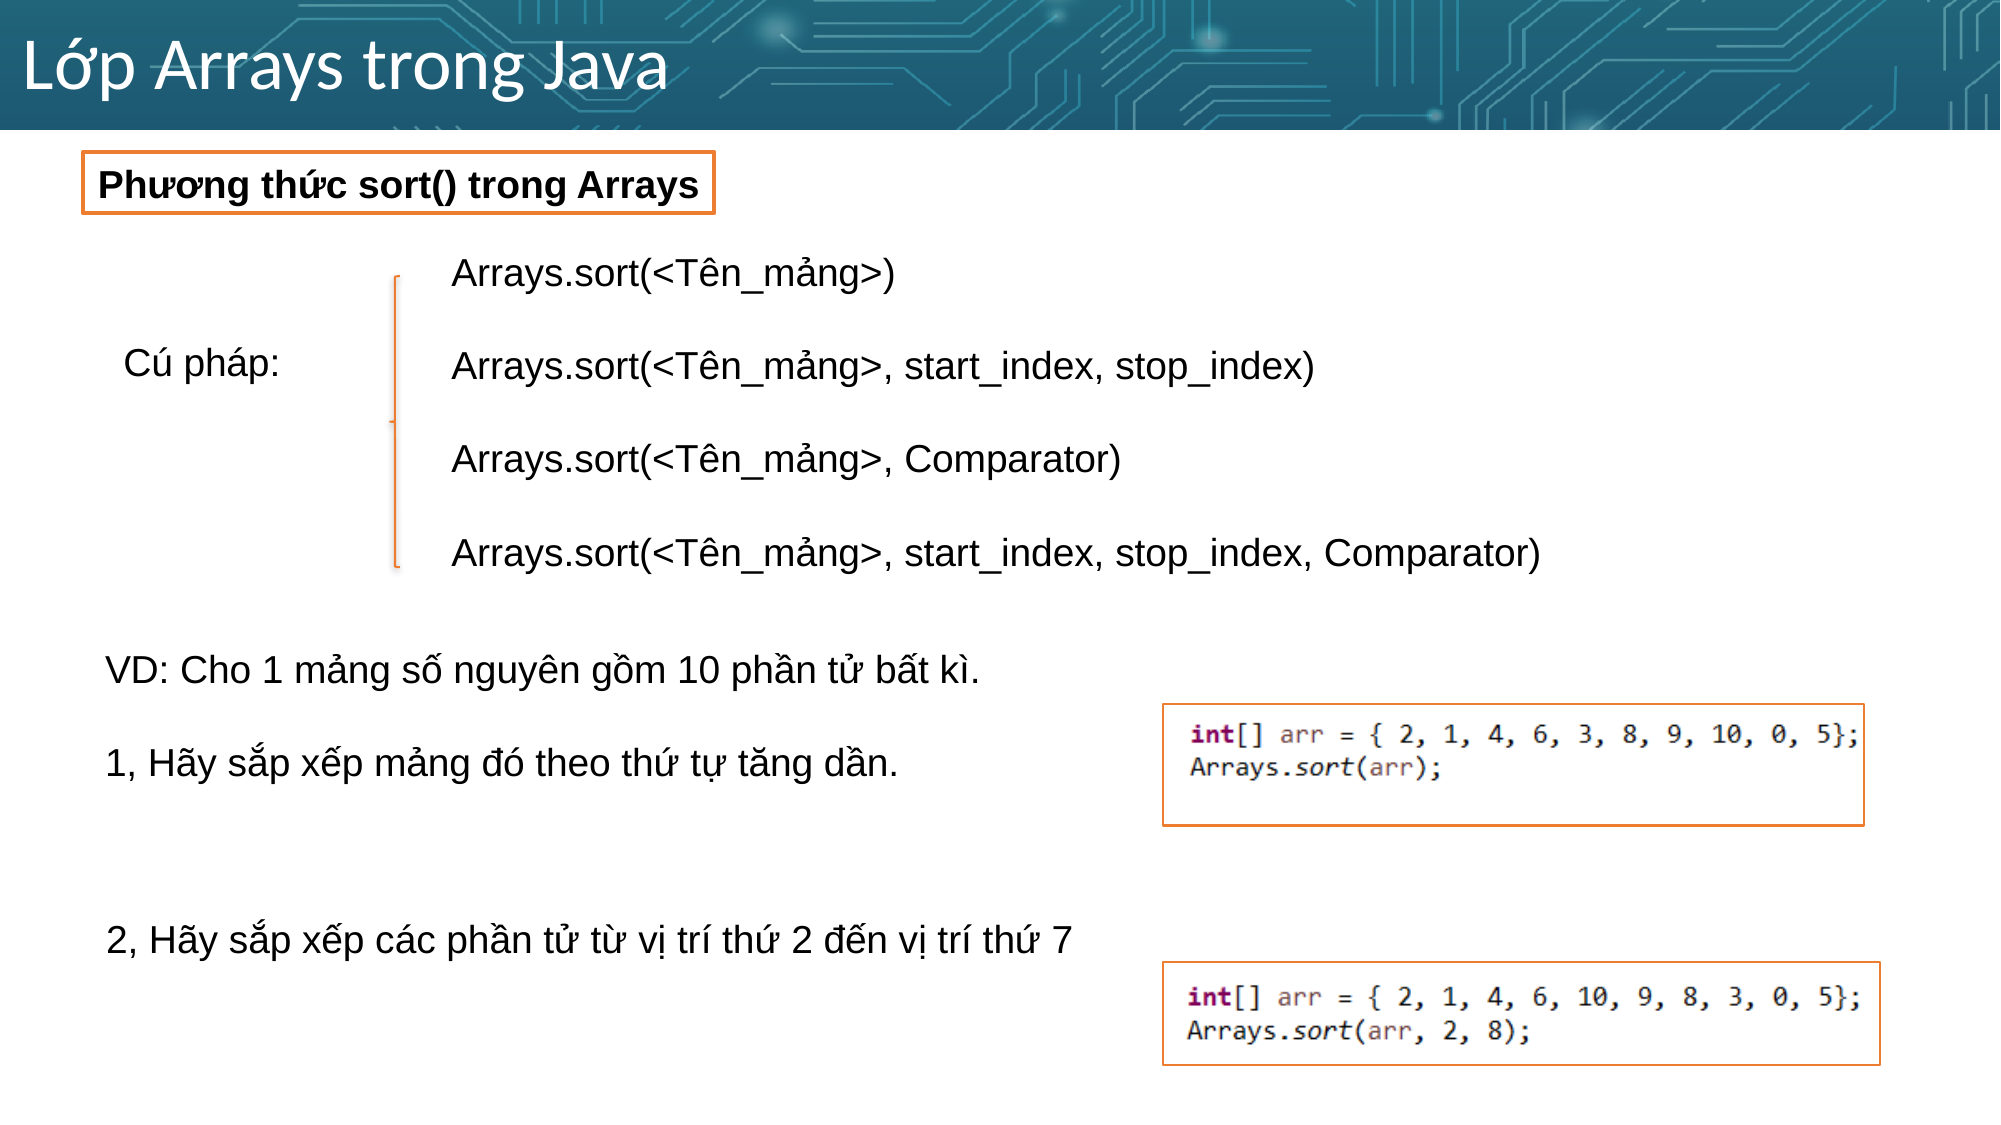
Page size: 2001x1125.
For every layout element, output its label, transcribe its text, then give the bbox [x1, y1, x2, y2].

text_box 2, Hãy sắp xếp các phần tử từ vị trí thứ 2 đến vị trí thứ 7 [91, 907, 1089, 1016]
text_box Phương thức sort() trong Arrays [81, 150, 716, 215]
text_box [387, 274, 401, 570]
text_box Arrays.sort(<Tên_mảng>) Arrays.sort(<Tên_mảng>, start_index, stop_index) Arrays.sort(<Tên_mảng>, Comparator) Arrays.sort(<Tên_mảng>, start_index, stop_index, Comparator) [436, 240, 1557, 628]
text_box Cú pháp: [108, 330, 307, 393]
picture [0, 0, 2000, 130]
picture [1164, 704, 1863, 825]
text_box VD: Cho 1 mảng số nguyên gồm 10 phần tử bất kì. 1, Hãy sắp xếp mảng đó theo thứ tự tăng dần. [90, 637, 1007, 839]
picture [1164, 962, 1880, 1065]
